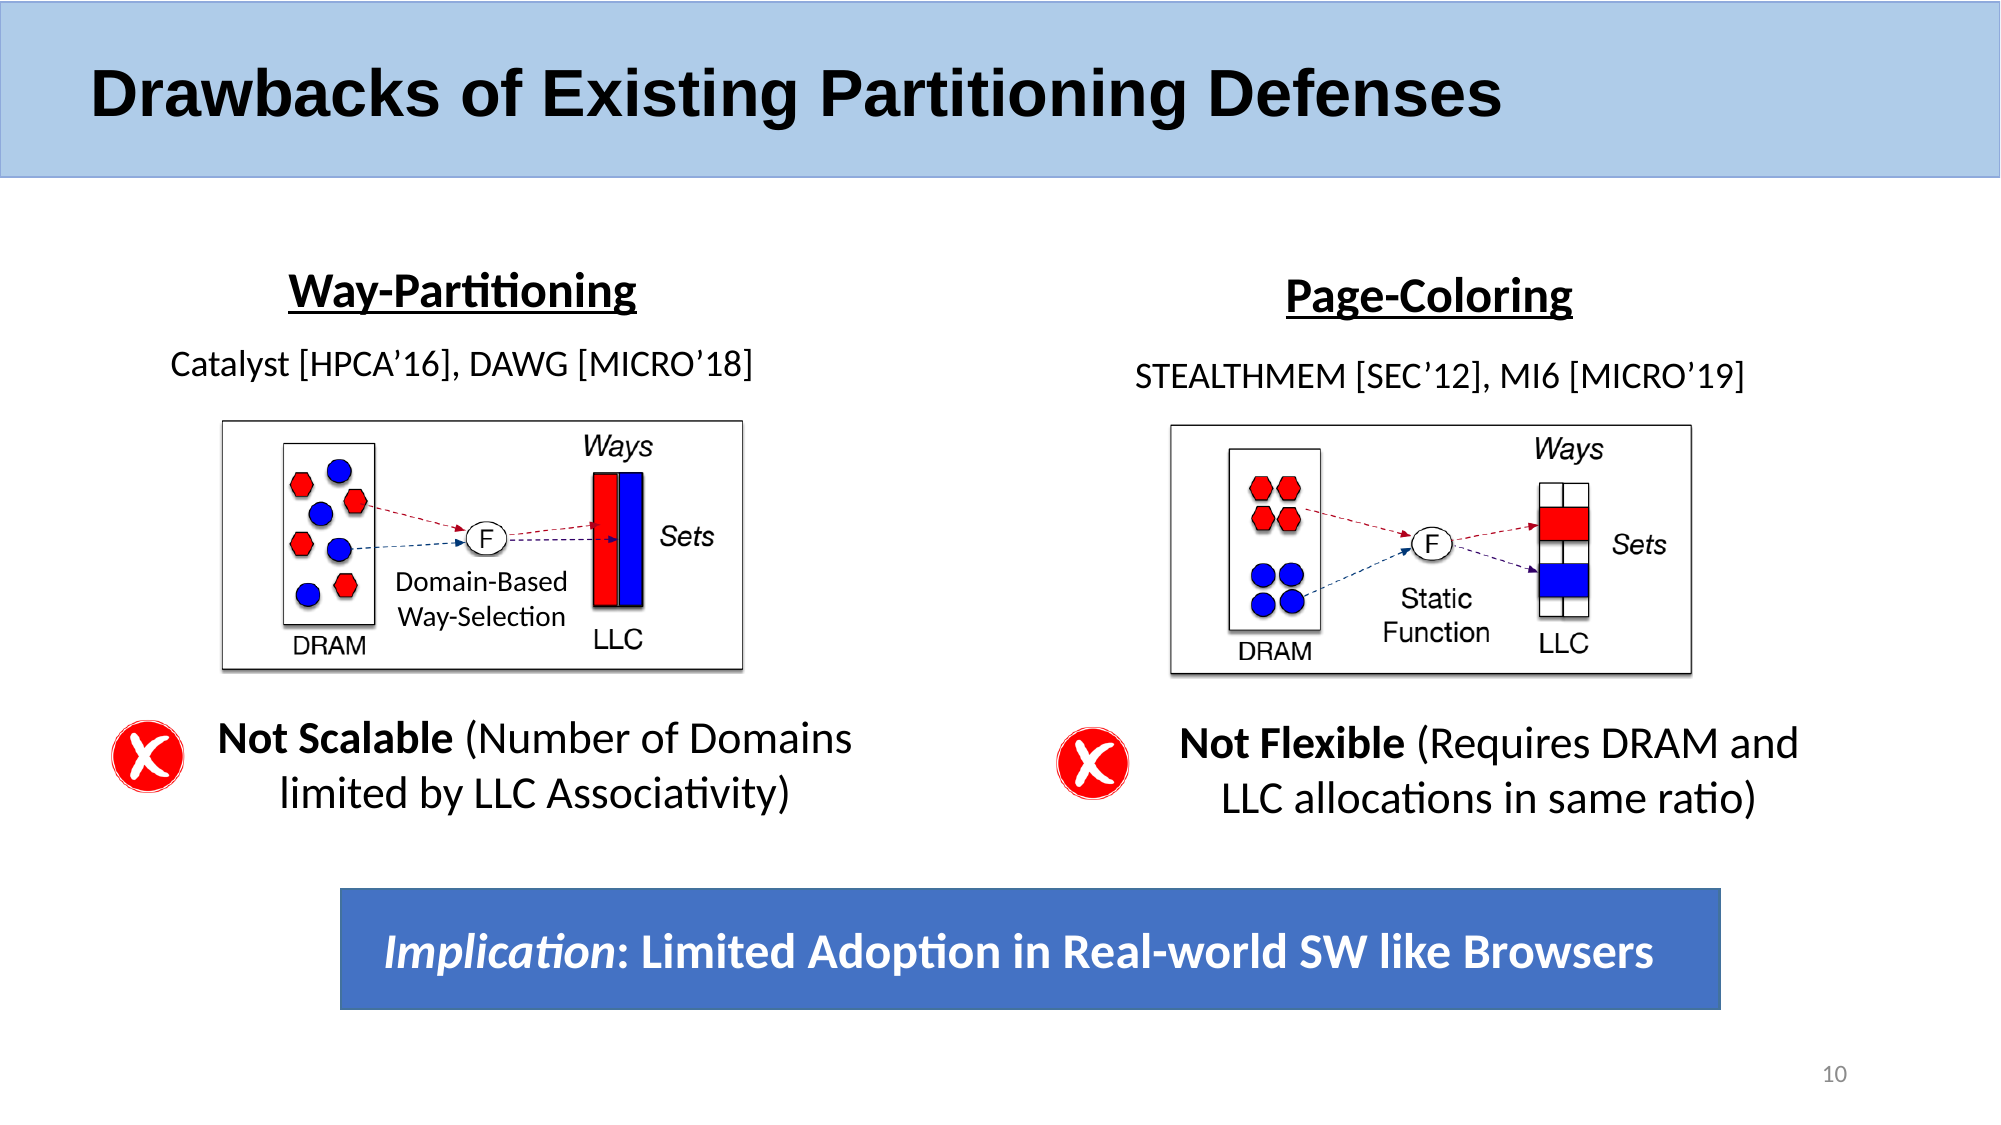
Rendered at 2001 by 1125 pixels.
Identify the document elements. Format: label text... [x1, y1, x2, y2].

title Drawbacks of Existing Partitioning Defenses [75, 36, 1800, 154]
text_box Implication: Limited Adoption in Real-world SW like Browsers [340, 888, 1721, 1010]
text_box Not Flexible (Requires DRAM and LLC allocations in same ratio) [1163, 705, 1816, 831]
text_box Catalyst [HPCA’16], DAWG [MICRO’18] [145, 331, 780, 392]
picture [1165, 423, 1693, 679]
text_box Page-Coloring [1270, 255, 1588, 330]
text_box STEALTHMEM [SEC’12], MI6 [MICRO’19] [1107, 343, 1774, 403]
text_box Not Scalable (Number of Domains limited by LLC Associativity) [184, 700, 887, 825]
text_box Way-Partitioning [233, 250, 692, 326]
picture [108, 705, 187, 801]
slide_number 10 [1412, 1042, 1863, 1103]
picture [1053, 712, 1132, 808]
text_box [218, 418, 746, 674]
